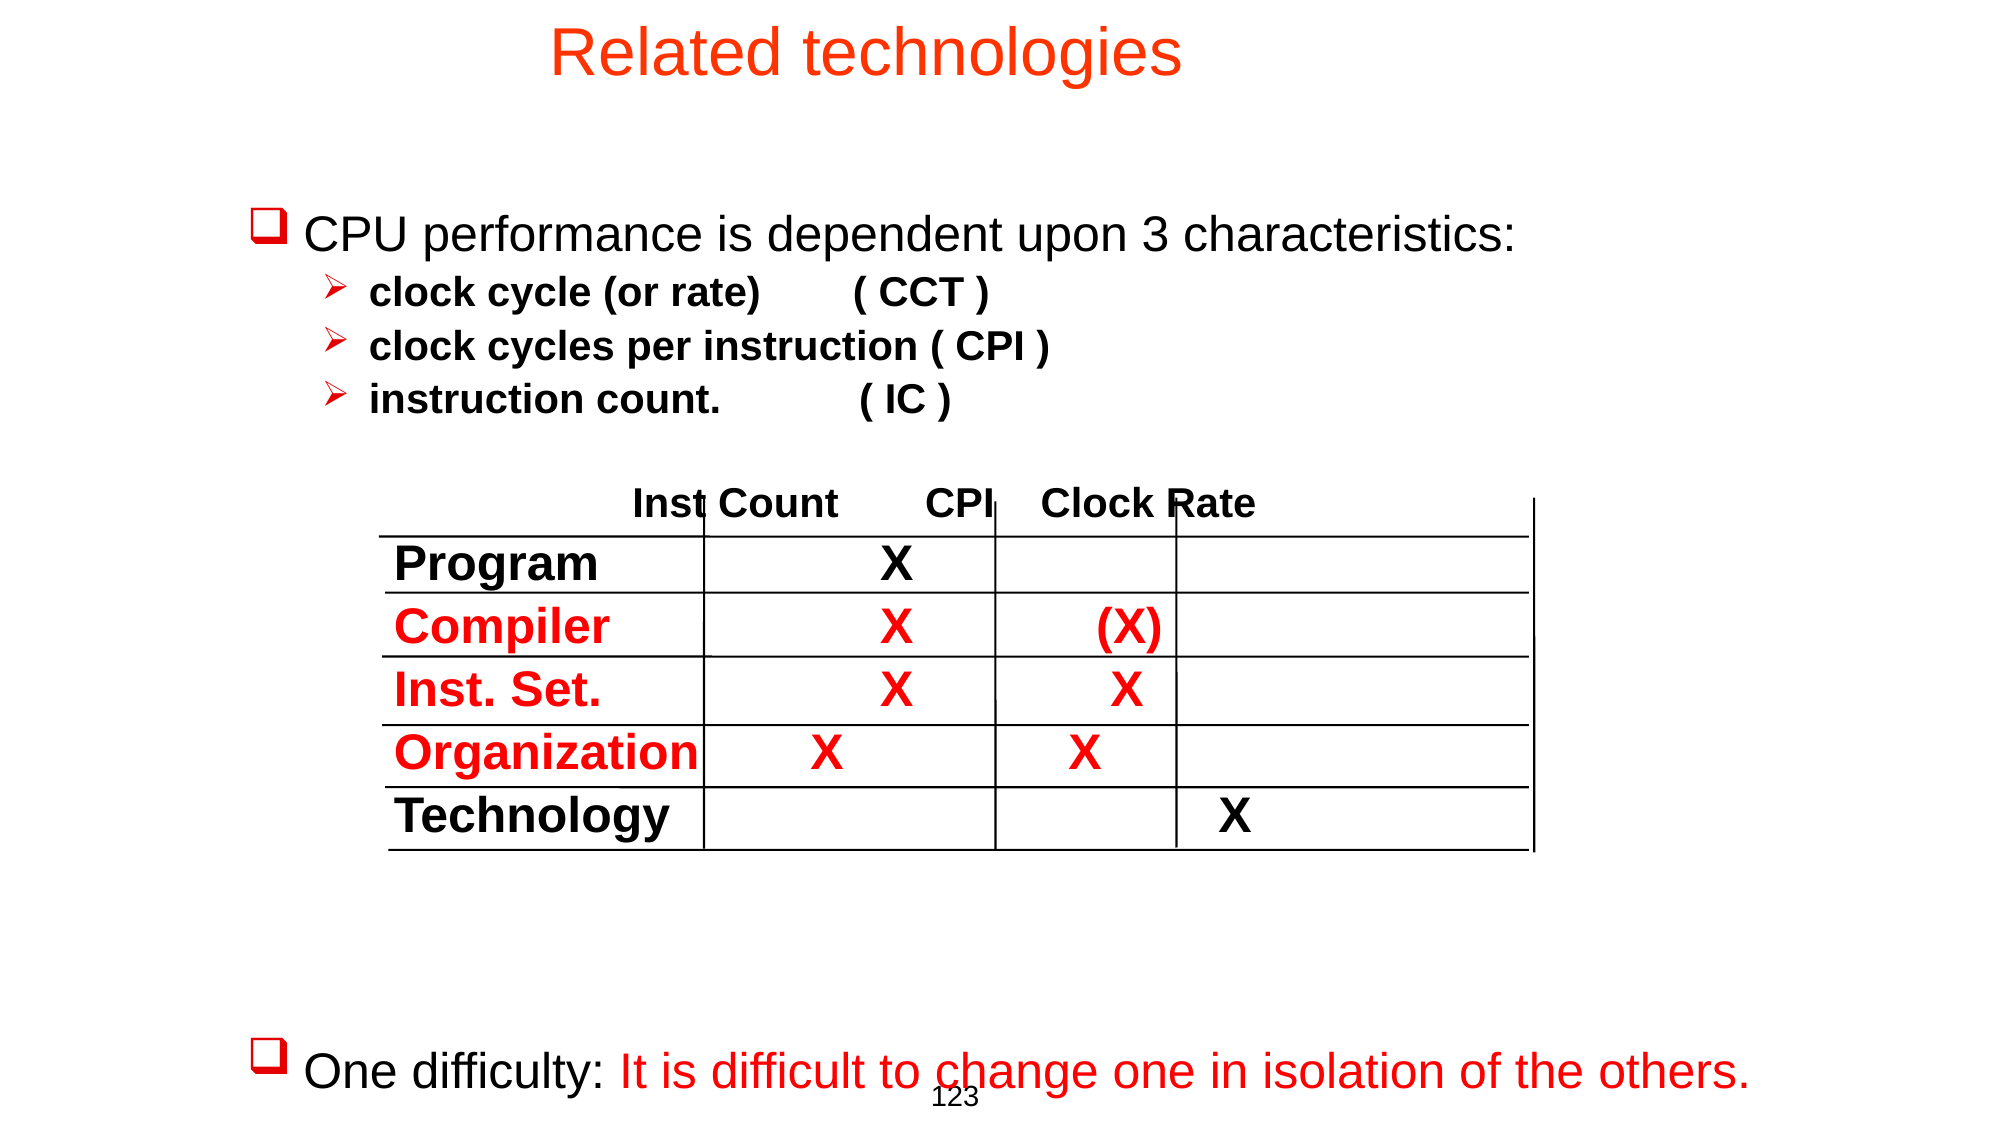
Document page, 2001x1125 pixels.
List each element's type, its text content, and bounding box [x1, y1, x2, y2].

title Related technologies [534, 0, 1664, 97]
list CPU performance is dependent upon 3 characteristics: clock cycle (or rate) ( CCT ) clock cycles per instruction ( CPI ) instruction count. ( IC ) One difficulty: It is difficult to change one in isolation of the others. [232, 201, 1842, 1120]
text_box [378, 456, 1630, 945]
